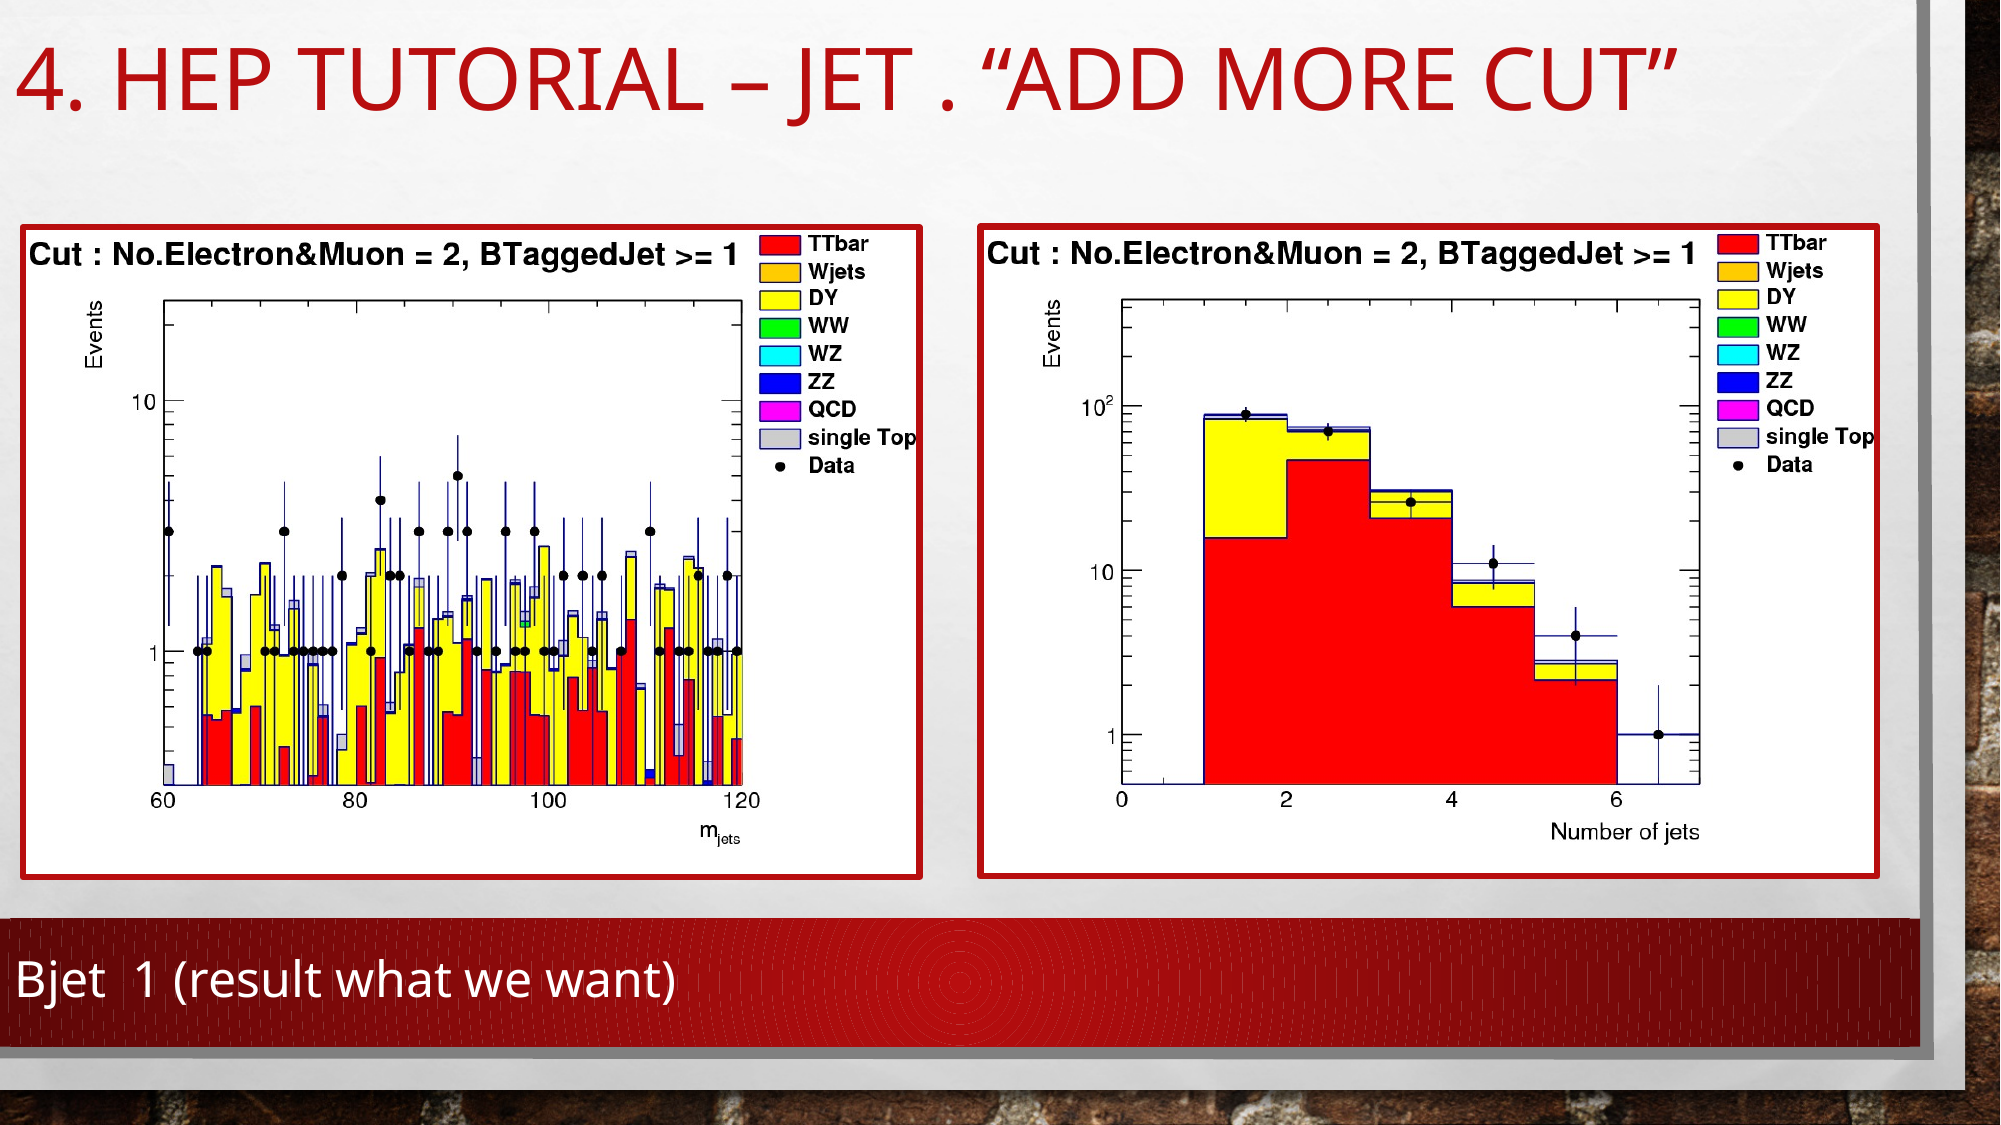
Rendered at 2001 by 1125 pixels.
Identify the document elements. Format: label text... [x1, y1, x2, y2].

text_box 4. Hep tutorial – jet . “add More cut” [0, 1, 1904, 163]
picture [983, 229, 1875, 874]
picture [0, 0, 2000, 1125]
picture [25, 229, 917, 875]
